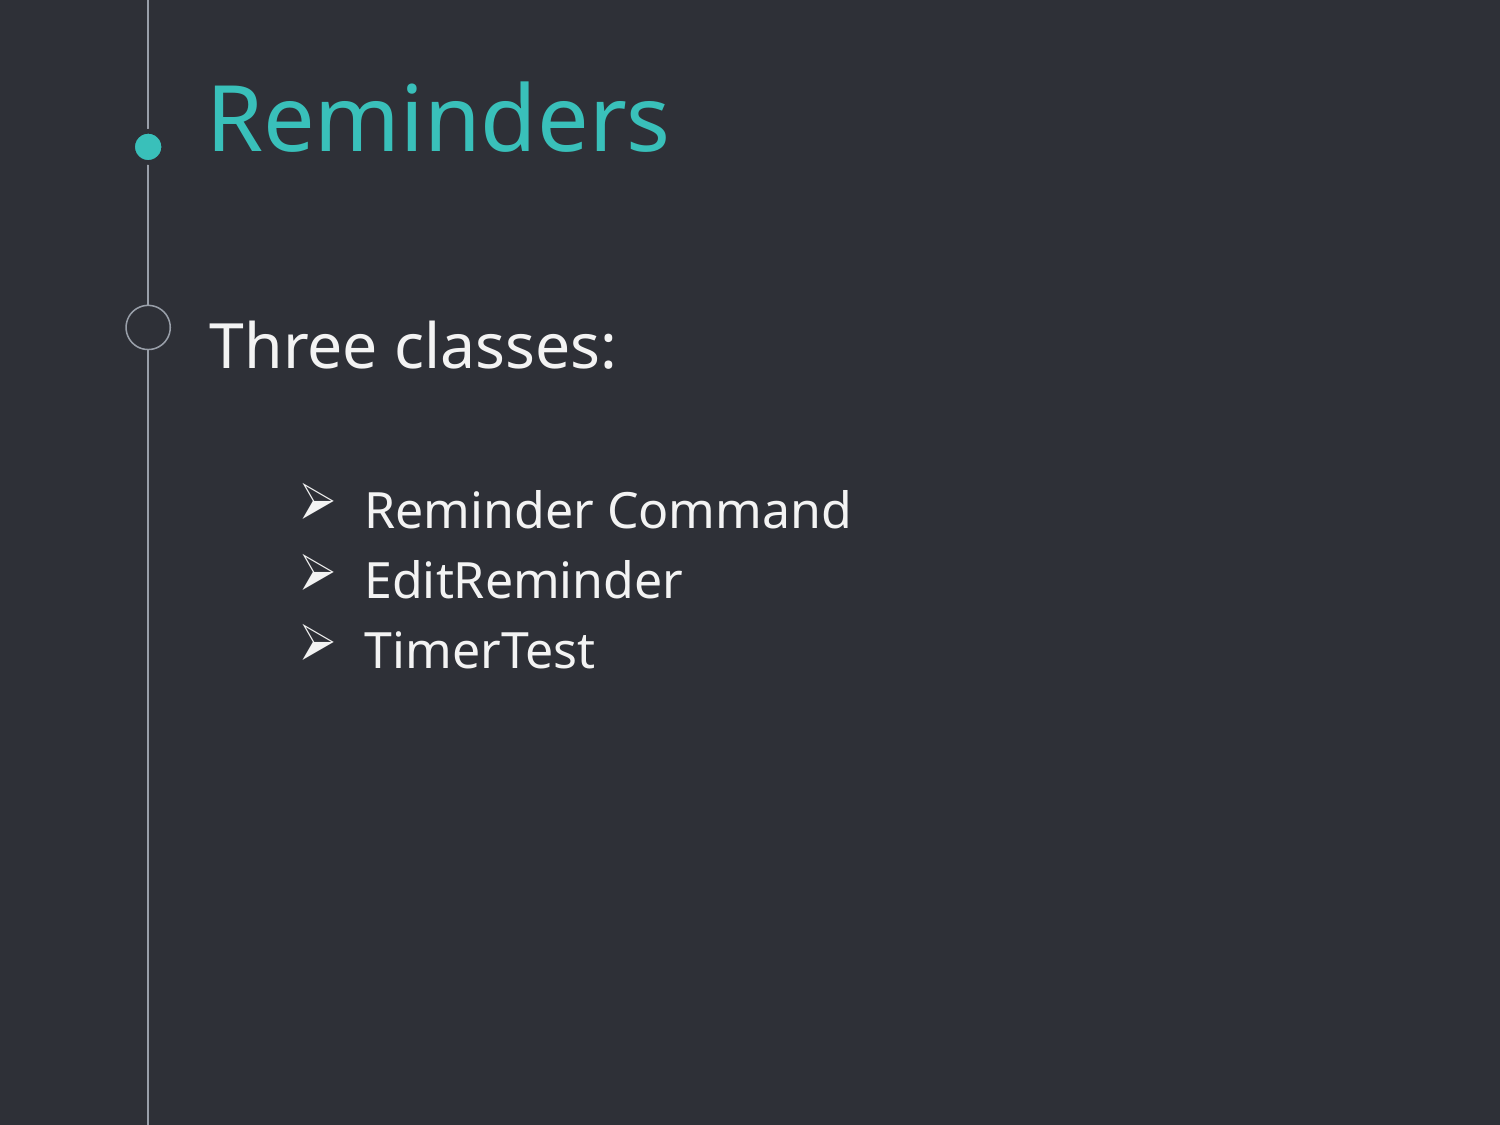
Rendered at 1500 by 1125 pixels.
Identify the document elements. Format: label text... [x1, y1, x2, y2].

title Reminders [191, 109, 1317, 185]
list Three classes: Reminder Command EditReminder TimerTest [194, 290, 1320, 946]
